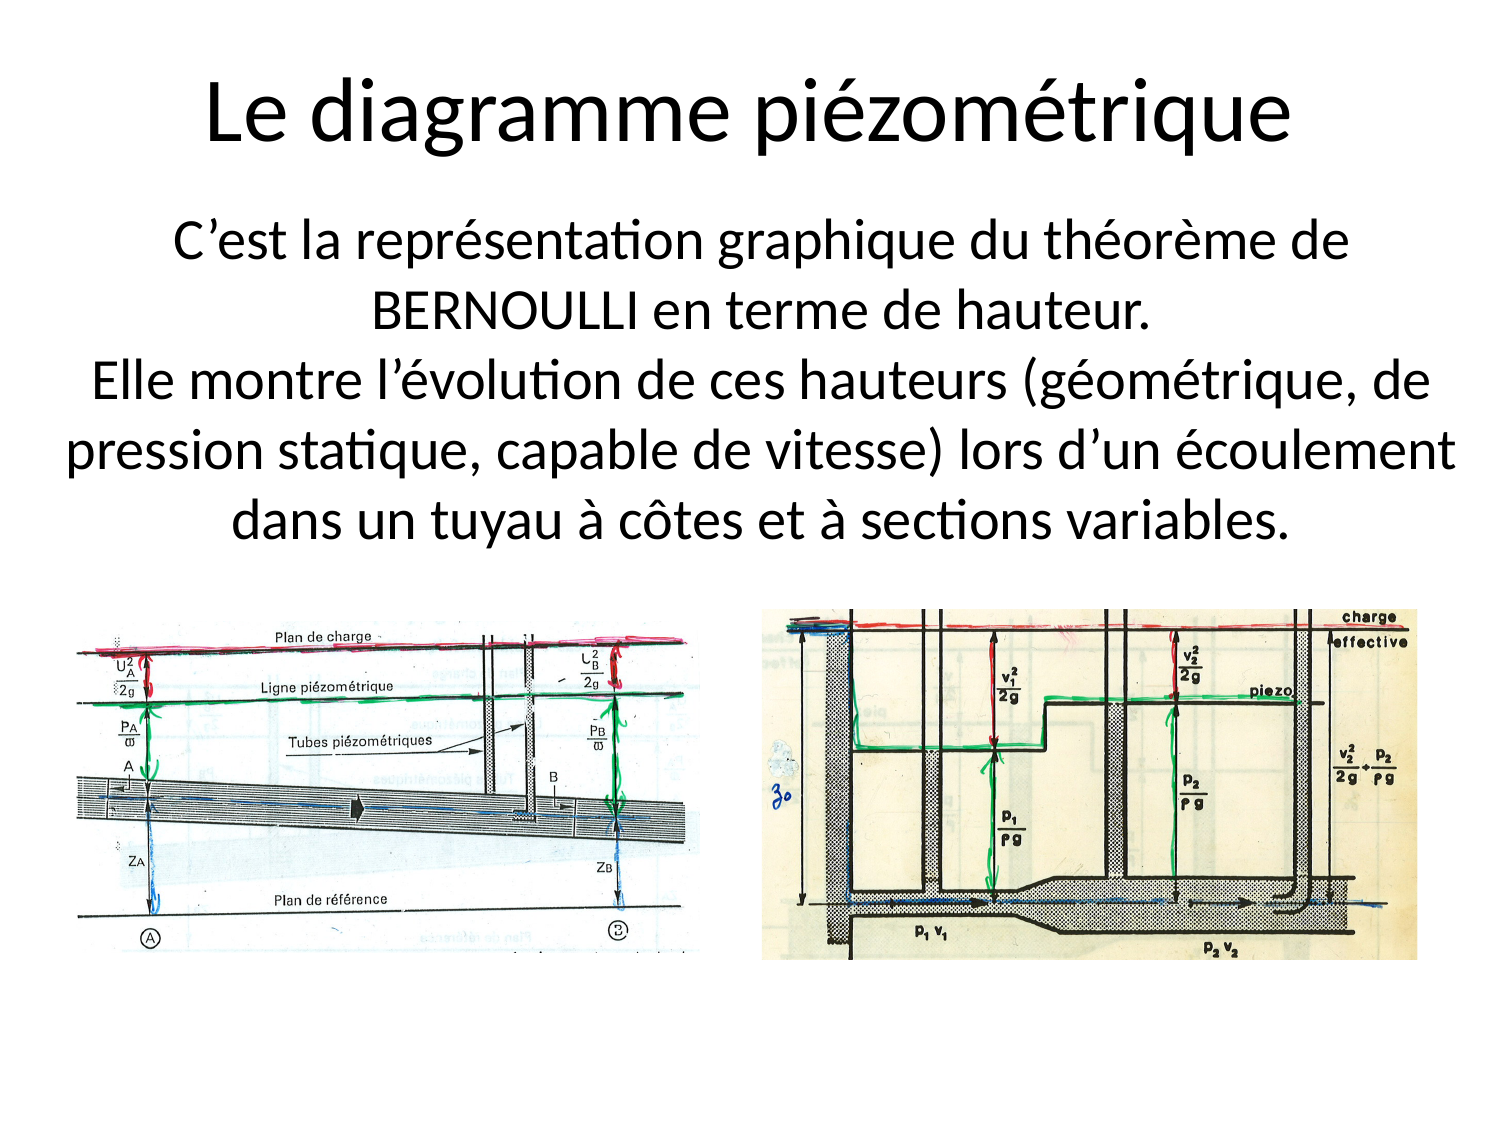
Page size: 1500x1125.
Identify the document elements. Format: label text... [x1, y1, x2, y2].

text_box C’est la représentation graphique du théorème de BERNOULLI en terme de hauteur. Elle montre l’évolution de ces hauteurs (géométrique, de pression statique, capable de vitesse) lors d’un écoulement dans un tuyau à côtes et à sections variables. [32, 193, 1492, 559]
title Le diagramme piézométrique [75, 13, 1425, 193]
picture [76, 621, 701, 953]
picture [761, 609, 1418, 960]
